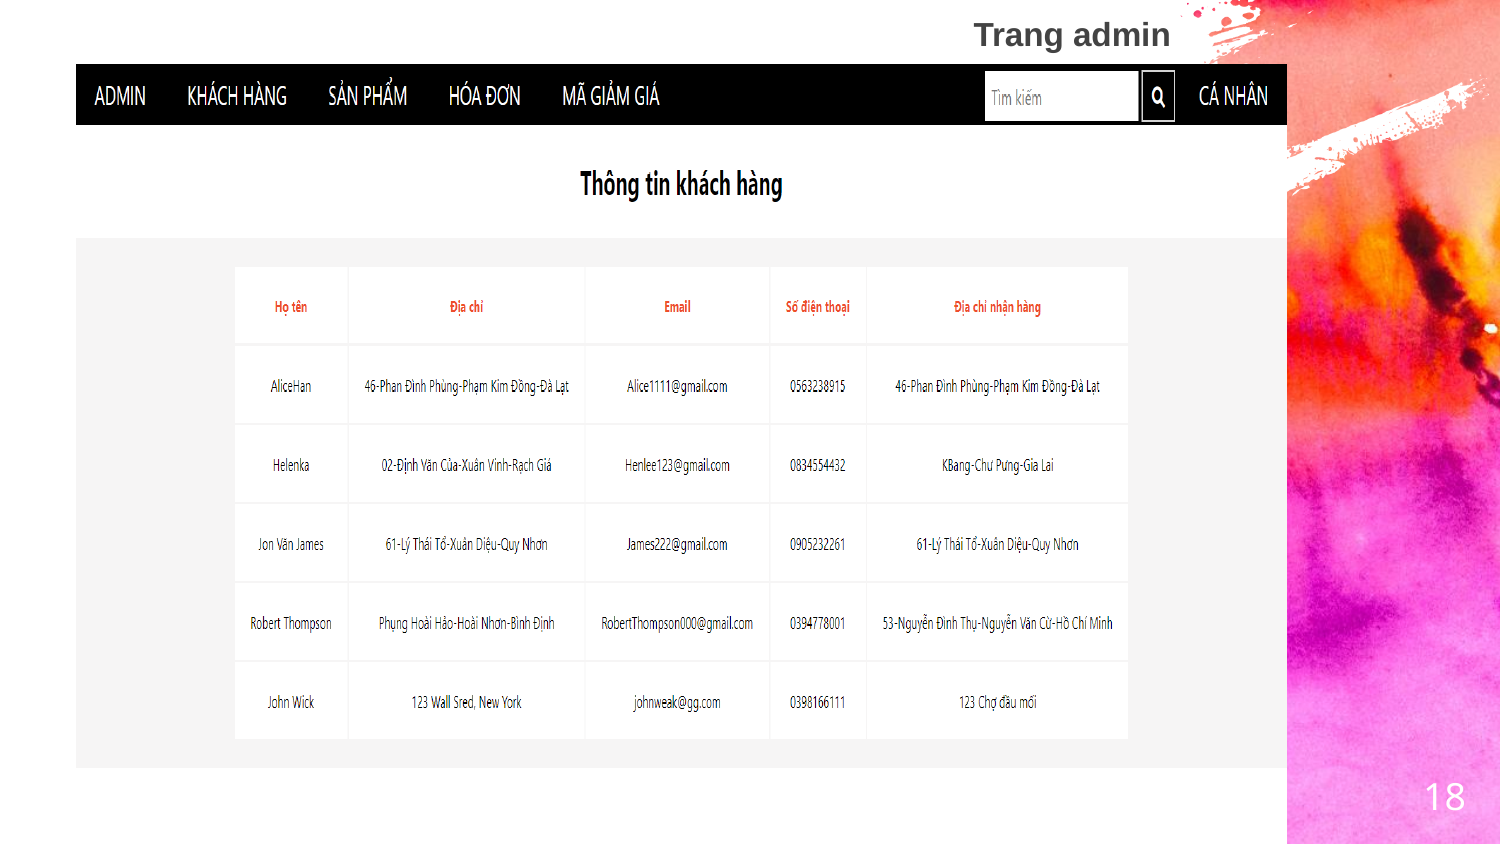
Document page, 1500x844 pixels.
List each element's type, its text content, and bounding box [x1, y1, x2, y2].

slide_number 18 [1391, 766, 1482, 832]
title Trang admin [958, 3, 1205, 62]
picture [0, 0, 1500, 844]
